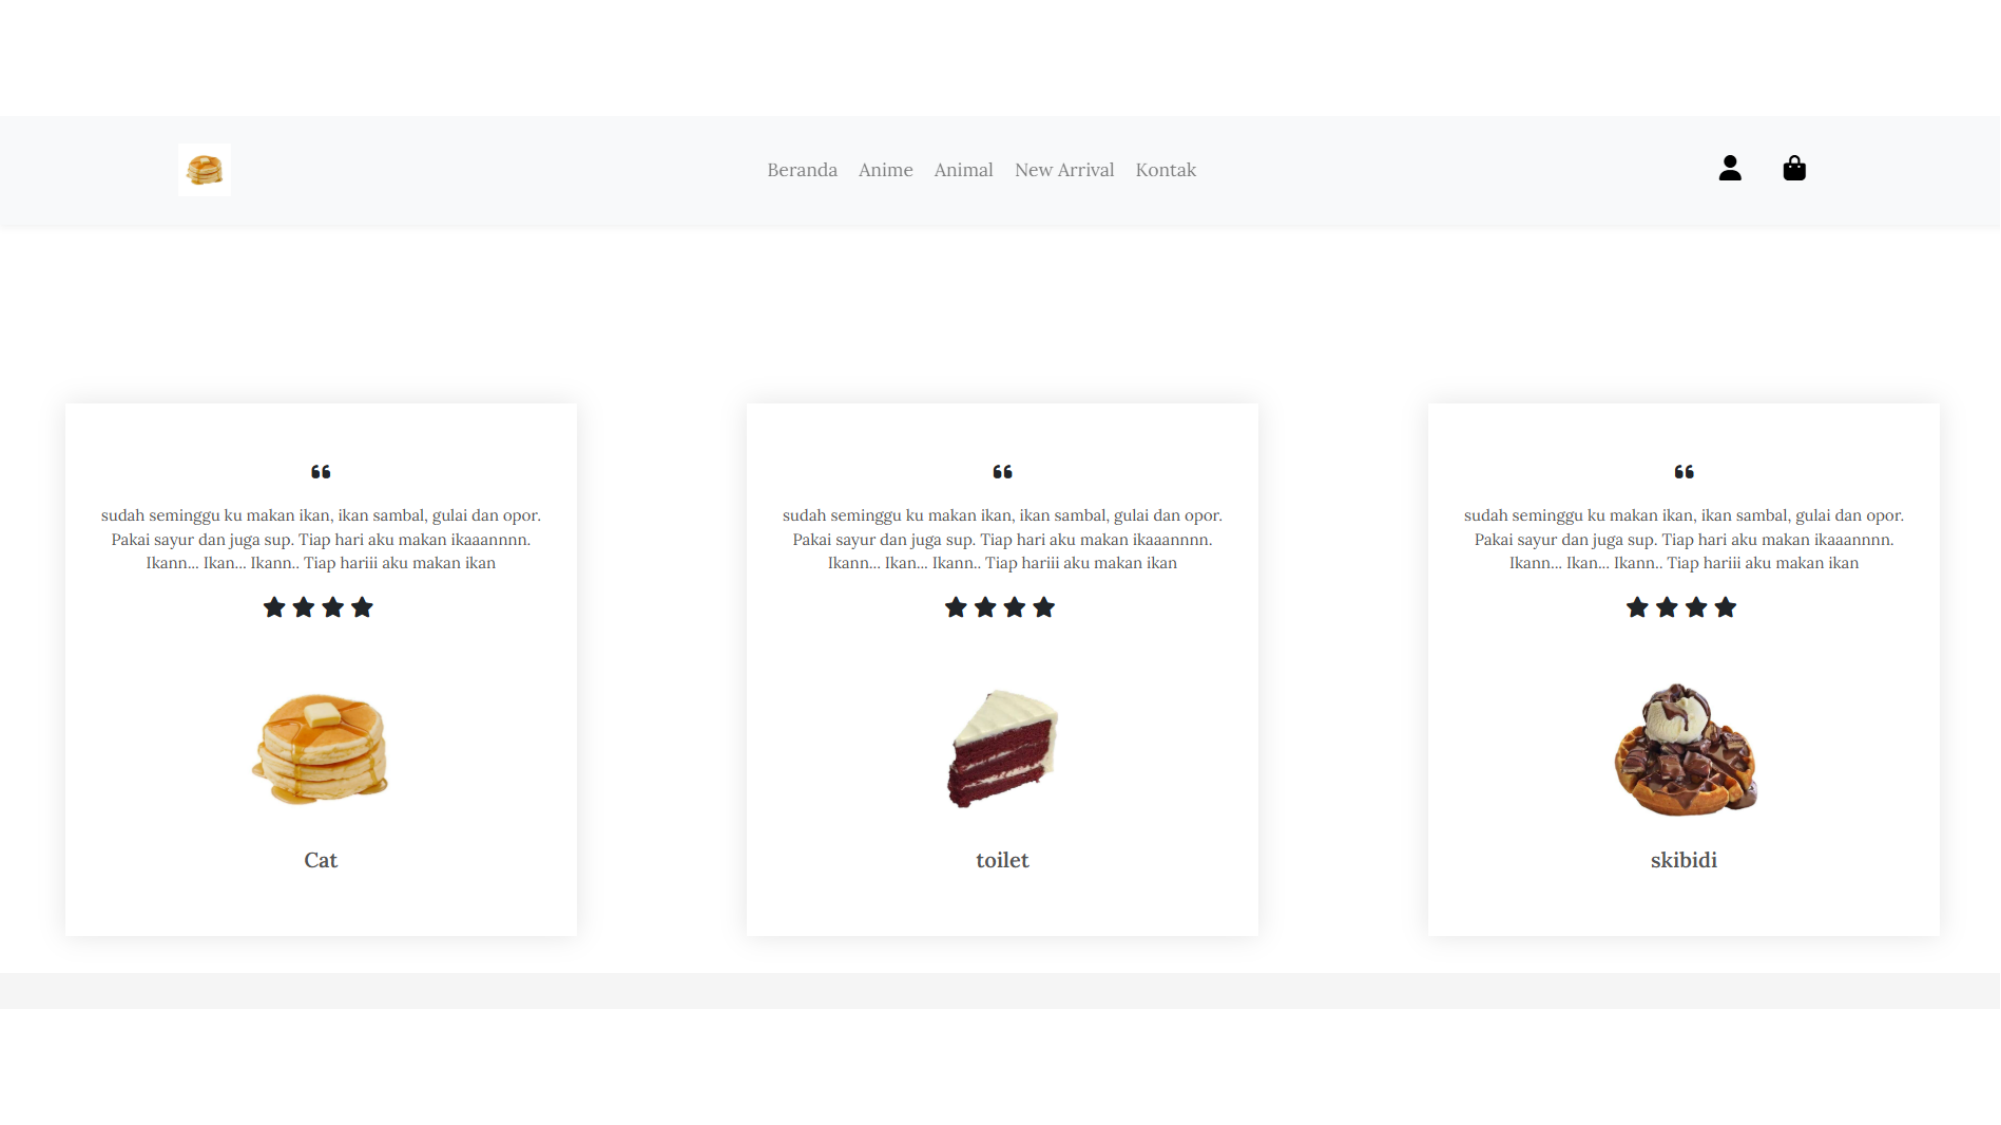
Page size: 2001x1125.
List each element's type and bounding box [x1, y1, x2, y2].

picture [0, 116, 2000, 1009]
